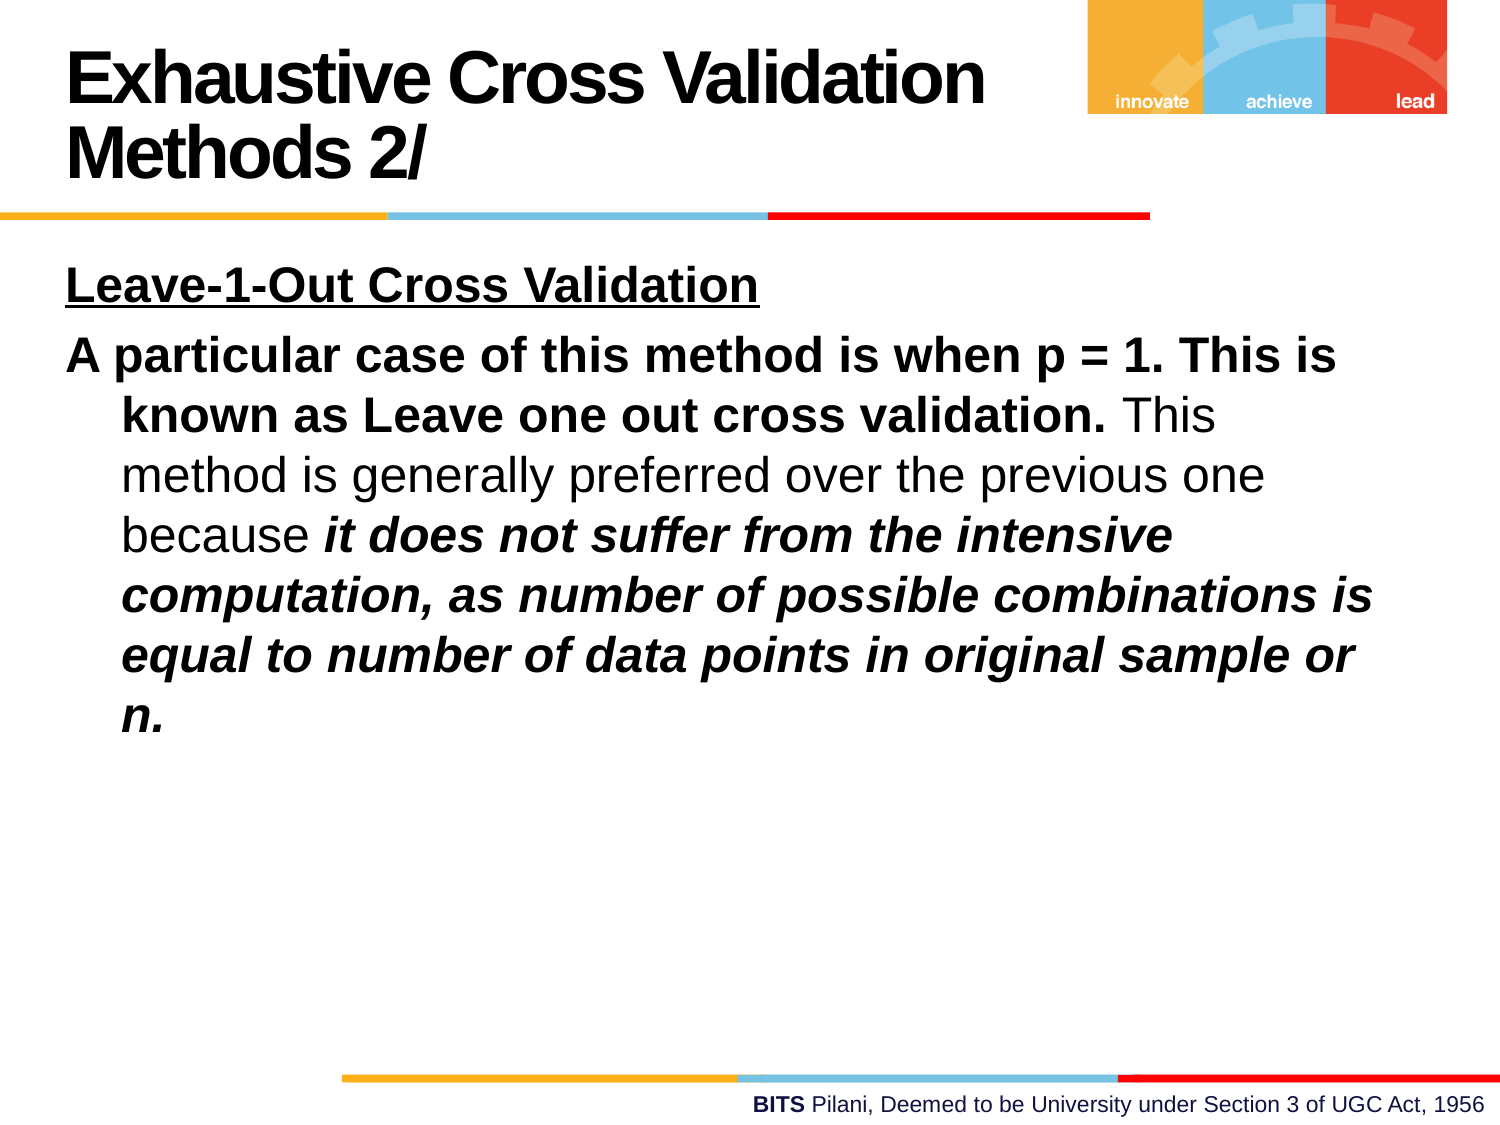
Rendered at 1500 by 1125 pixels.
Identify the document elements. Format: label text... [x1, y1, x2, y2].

list Exhaustive Cross Validation Methods 2/ [50, 24, 1088, 213]
picture [1087, 0, 1448, 114]
list Leave-1-Out Cross Validation A particular case of this method is when p = 1. This is known as Leave one out cross validation. This method is generally preferred over the previous one because it does not suffer from the intensive computation, as number of possible combinations is equal to number of data points in original sample or n. [50, 245, 1400, 988]
